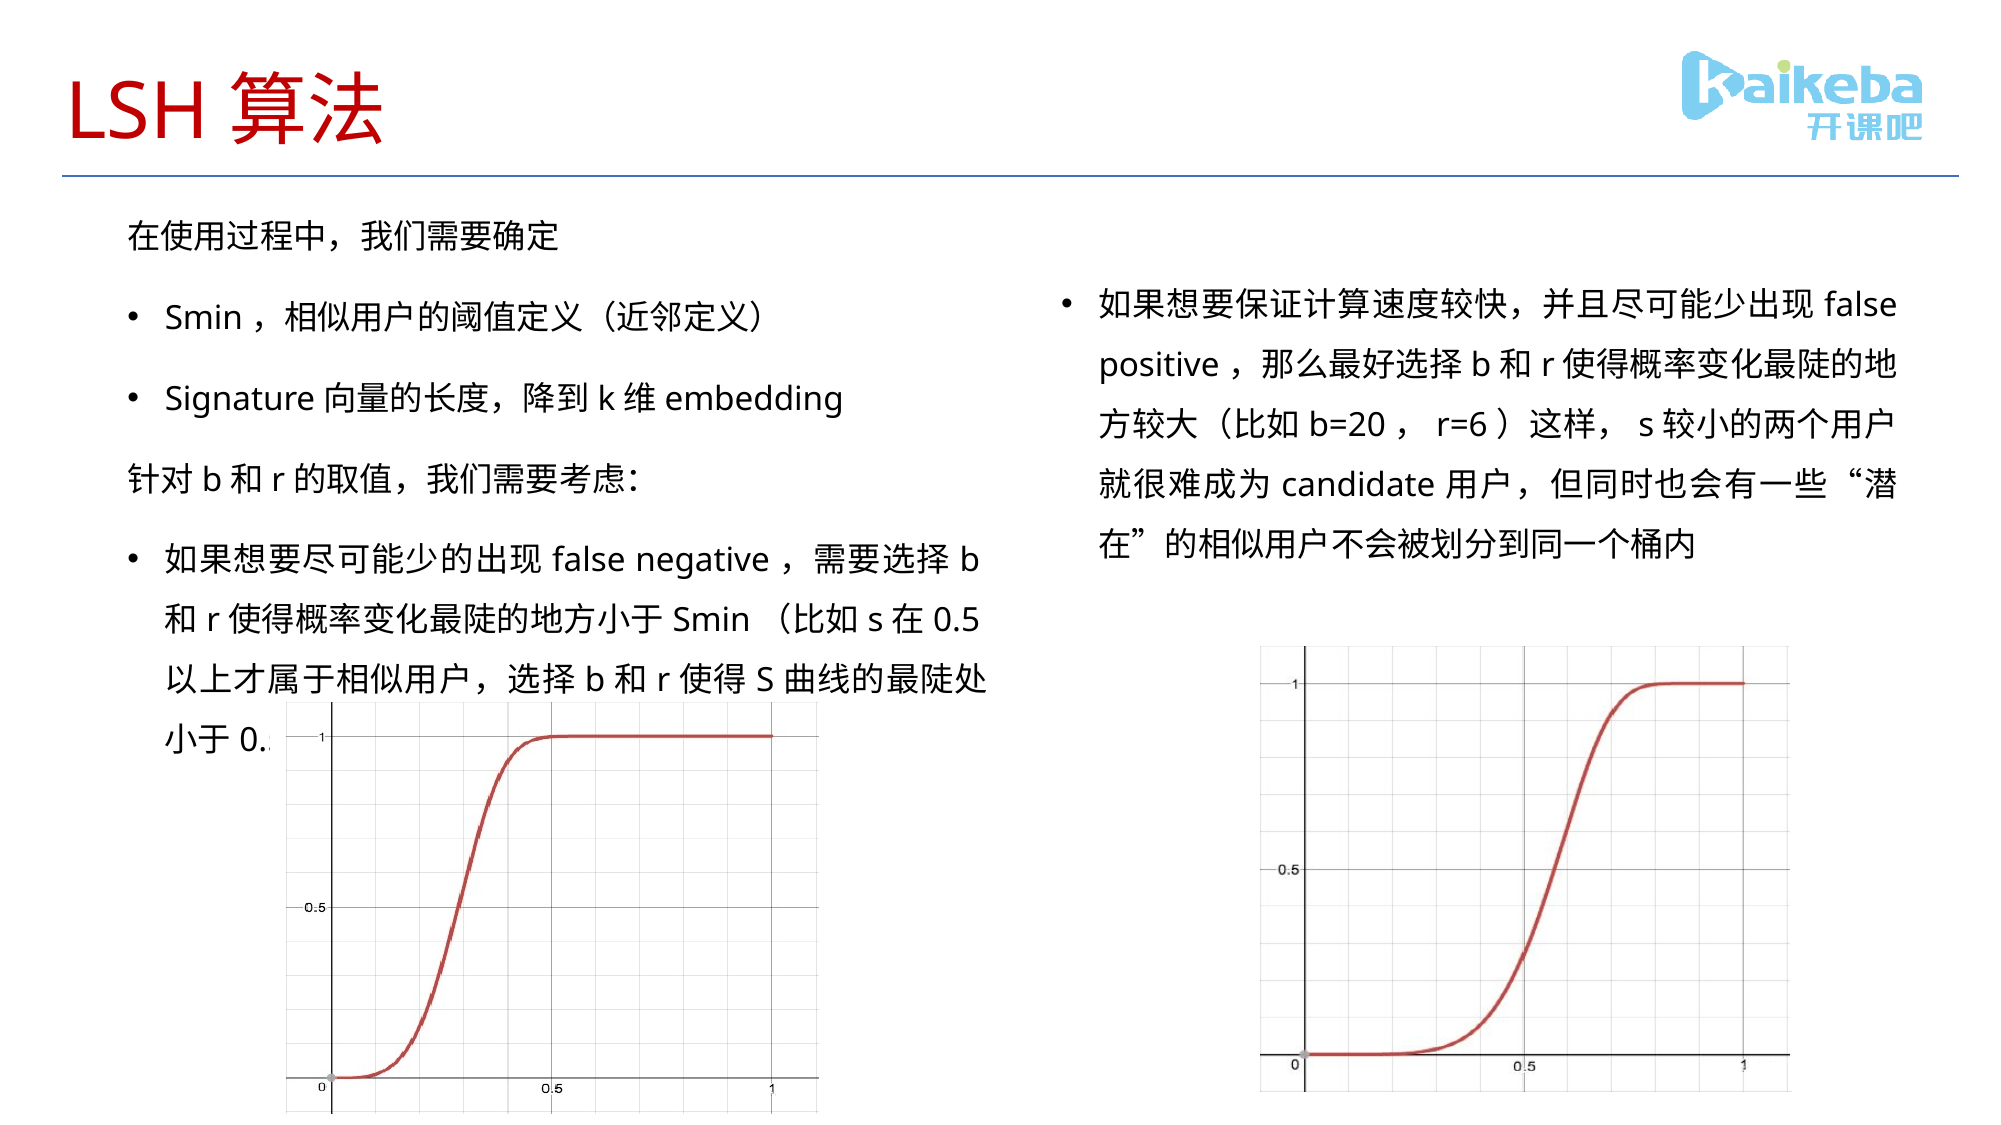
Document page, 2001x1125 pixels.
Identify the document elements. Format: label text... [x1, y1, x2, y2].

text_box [1255, 641, 1793, 1094]
text_box [1653, 21, 1950, 167]
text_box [269, 695, 825, 1117]
title LSH算法 [57, 59, 1728, 167]
text_box 如果想要保证计算速度较快，并且尽可能少出现false positive，那么最好选择b和r使得概率变化最陡的地方较大（比如b=20，r=6）这样，s较小的两个用户就很难成为candidate用户，但同时也会有一些“潜在”的相似用户不会被划分到同一个桶内 [1053, 256, 1906, 1067]
text_box 在使用过程中，我们需要确定 Smin，相似用户的阈值定义（近邻定义） Signature向量的长度，降到k维embedding 针对b和r的取值，我们需要考虑： 如果想要尽可能少的出现false negative，需要选择b和r使得概率变化最陡的地方小于Smin（比如s在0.5以上才属于相似用户，选择b和r使得S曲线的最陡处小于0.5） [119, 188, 996, 999]
